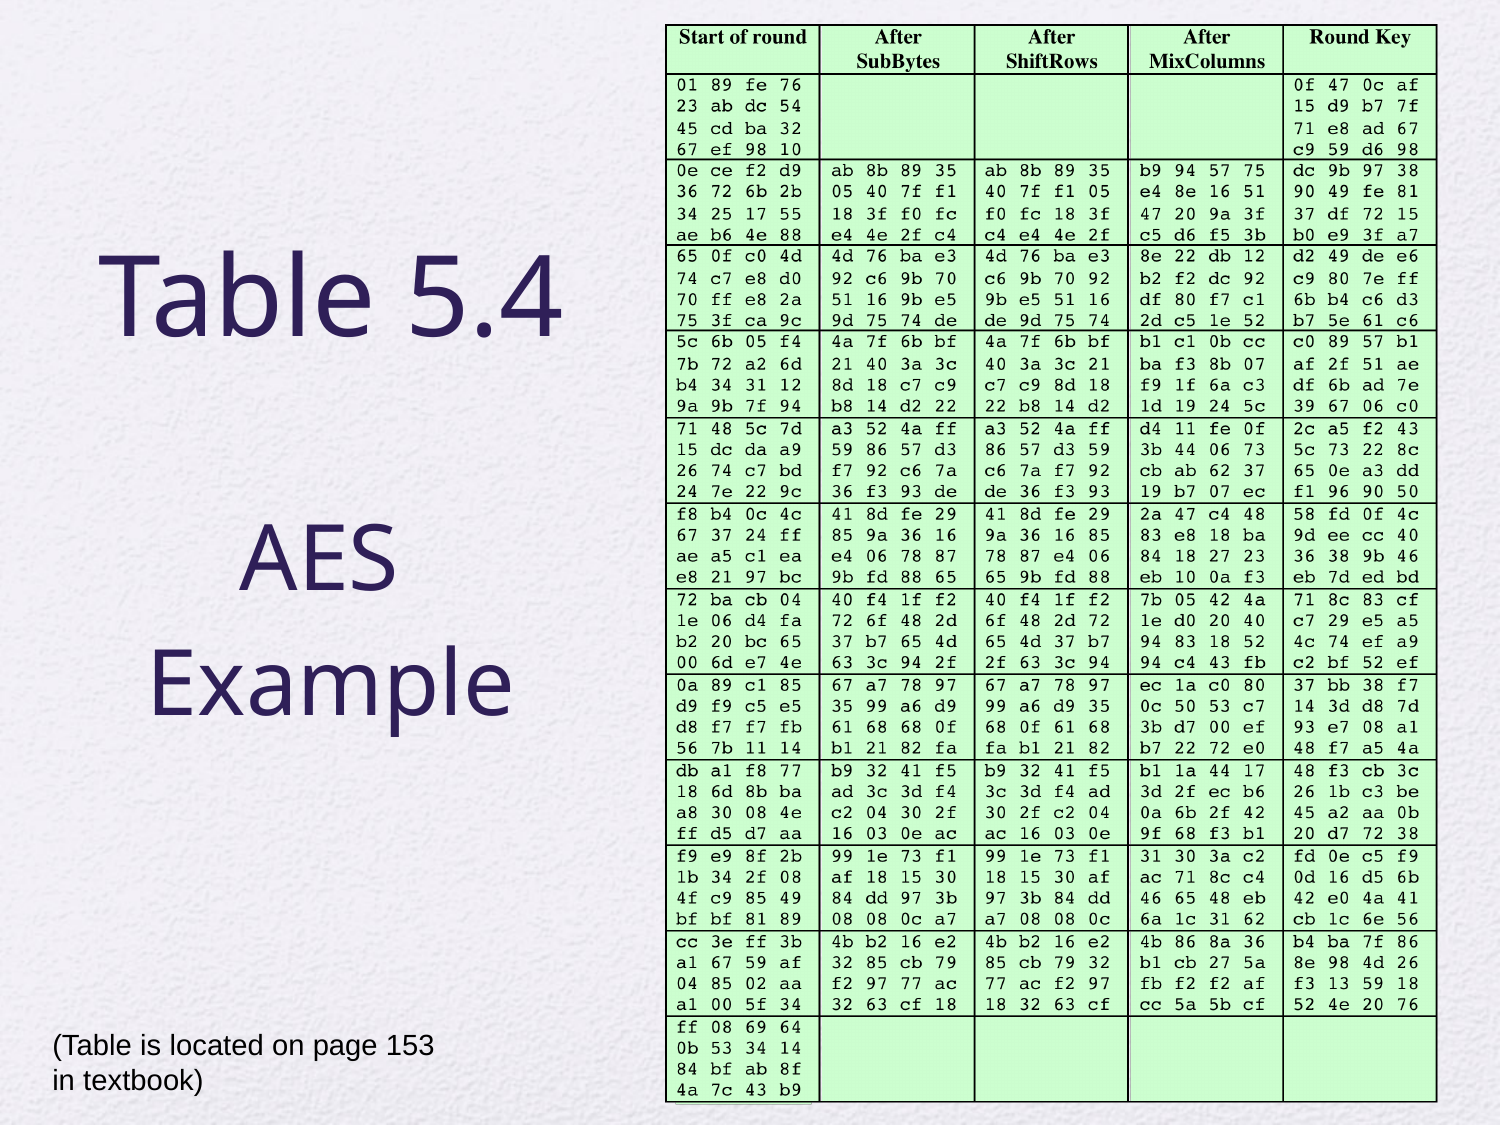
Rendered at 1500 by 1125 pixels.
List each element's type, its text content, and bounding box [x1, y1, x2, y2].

text_box Table 5.4 AES Example [50, 24, 613, 942]
picture [0, 0, 1500, 1125]
text_box (Table is located on page 153 in textbook) [37, 1018, 525, 1104]
